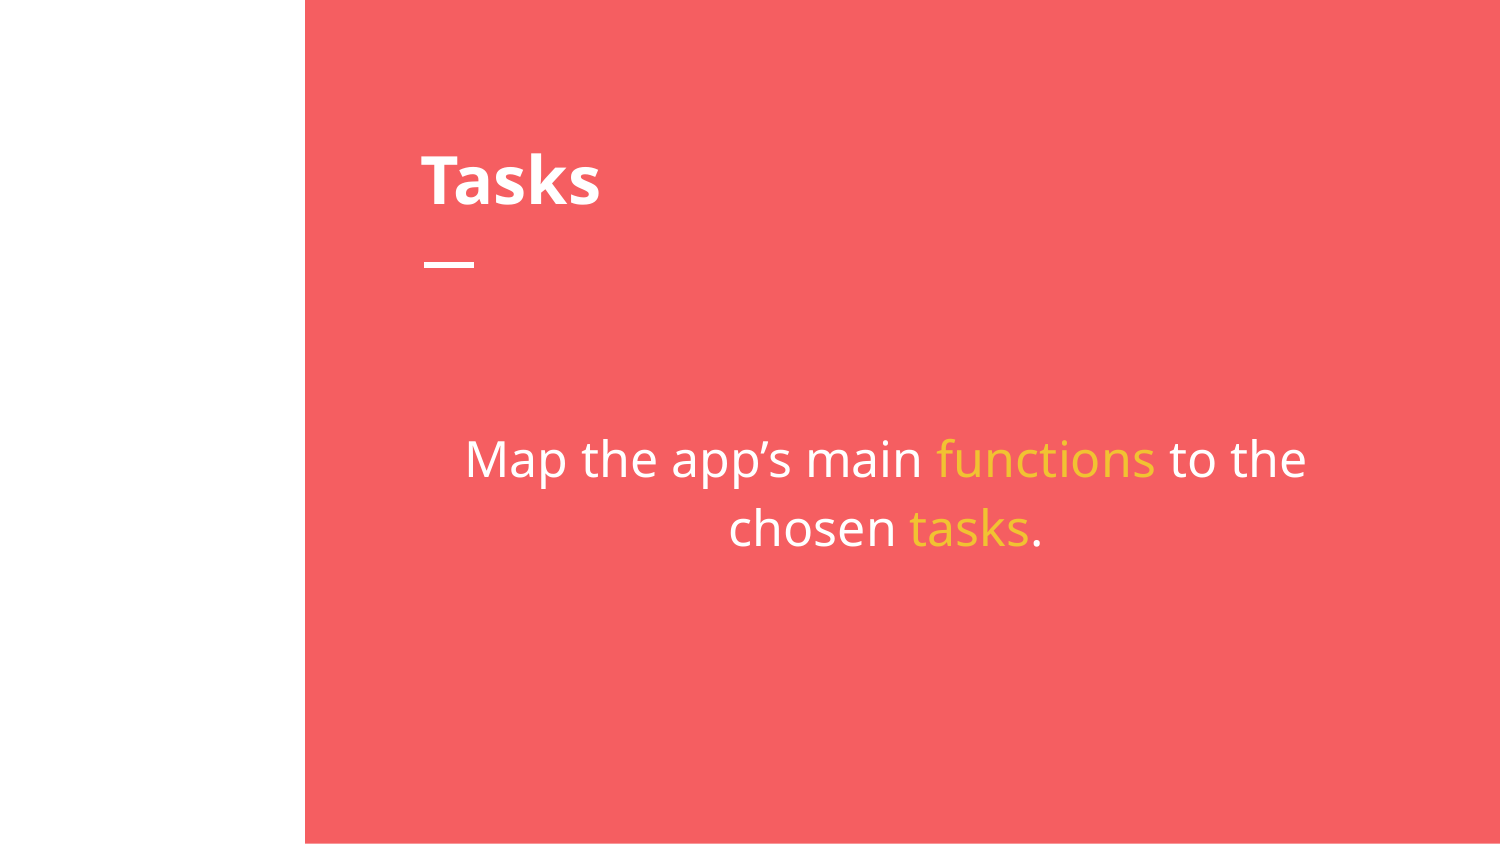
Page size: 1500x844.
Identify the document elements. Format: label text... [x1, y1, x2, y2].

list Map the app’s main functions to the chosen tasks. [405, 403, 1368, 718]
title Tasks [405, 69, 1368, 234]
